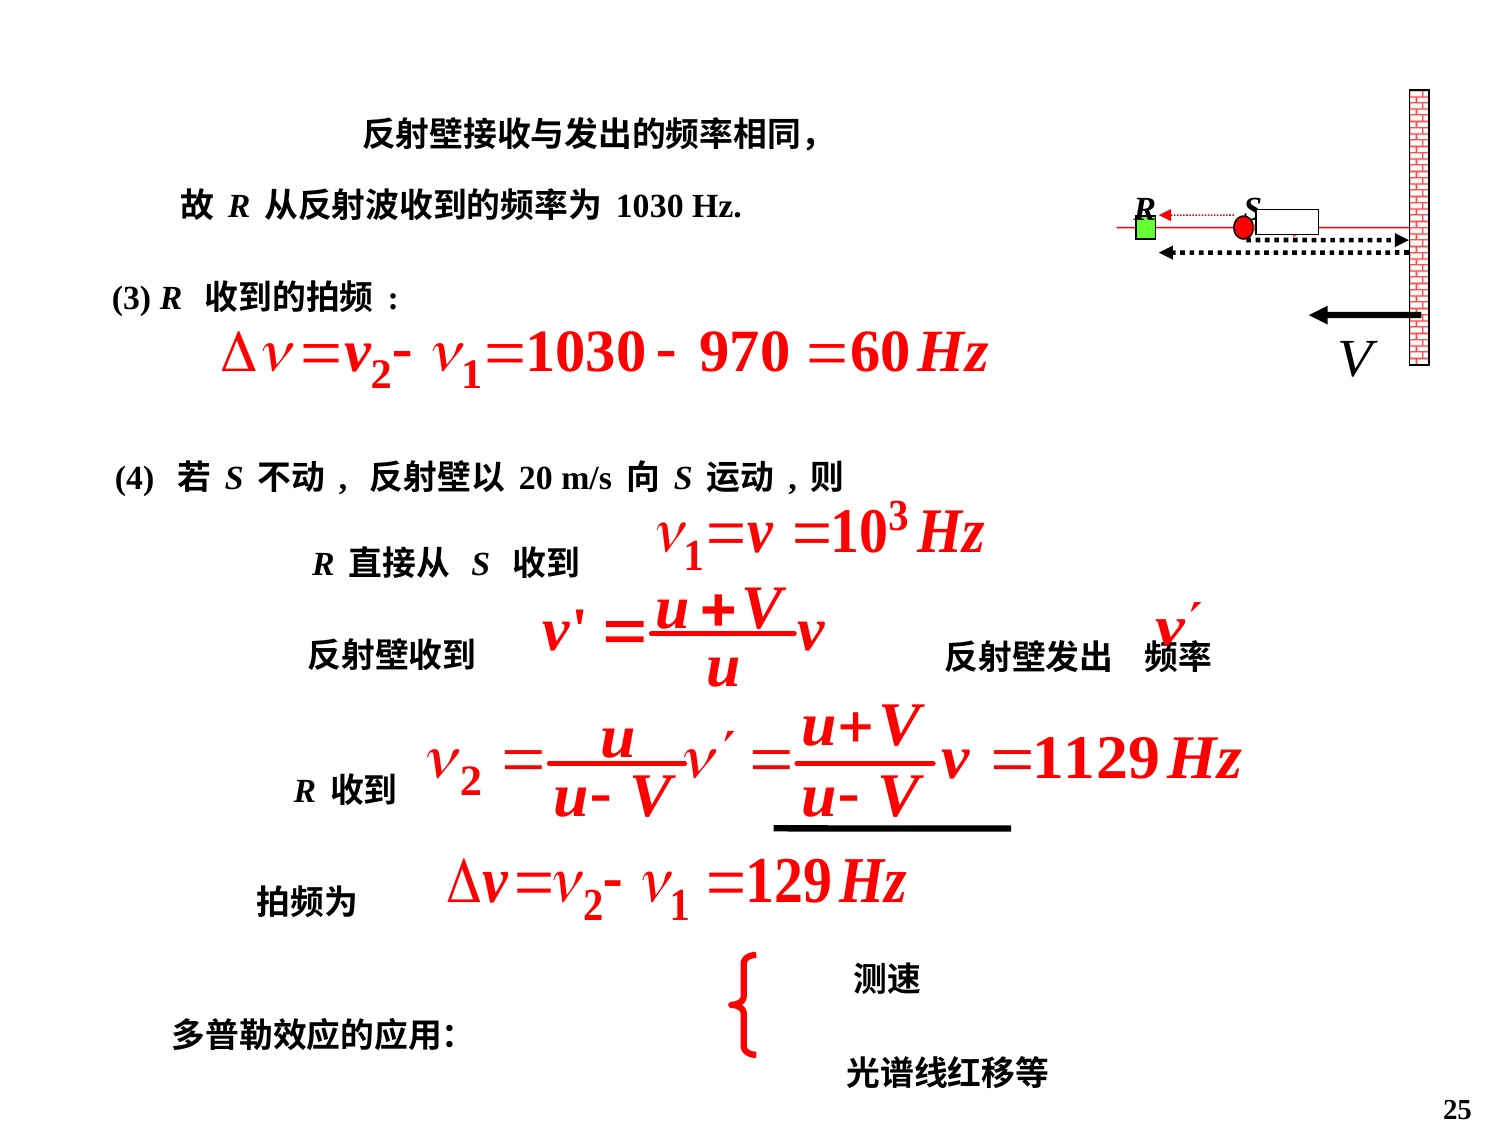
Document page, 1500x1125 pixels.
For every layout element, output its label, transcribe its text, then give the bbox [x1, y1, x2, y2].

text_box 测速 [642, 911, 1132, 1006]
text_box [1255, 209, 1319, 235]
text_box 故R从反射波收到的频率为1030 Hz. [165, 137, 1270, 232]
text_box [427, 692, 1250, 835]
text_box [1308, 308, 1422, 322]
text_box S [1270, 140, 1277, 209]
text_box [1233, 216, 1254, 239]
text_box 拍频为 [241, 834, 442, 929]
text_box R直接从 S 收到 [165, 495, 651, 590]
text_box R [1118, 140, 1172, 235]
text_box 光谱线红移等 [831, 1006, 1064, 1100]
text_box 多普勒效应的应用： [157, 967, 831, 1062]
text_box [1395, 233, 1409, 247]
text_box (3) R 收到的拍频: [97, 229, 857, 324]
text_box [1333, 327, 1392, 391]
text_box 反射壁收到 [187, 587, 534, 682]
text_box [656, 489, 991, 576]
text_box 反射壁接收与发出的频率相同， [151, 66, 1046, 161]
text_box [1158, 208, 1174, 222]
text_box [217, 320, 995, 394]
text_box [443, 845, 912, 926]
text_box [802, 589, 1354, 675]
text_box R收到 [123, 721, 422, 817]
text_box [737, 1006, 757, 1055]
text_box 25 [1428, 1049, 1488, 1125]
text_box (4) 若S不动, 反射壁以20 m/s向S运动,则 [100, 408, 1270, 504]
text_box [1409, 90, 1430, 366]
text_box [1158, 246, 1174, 259]
text_box [1136, 235, 1156, 239]
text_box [539, 574, 831, 690]
